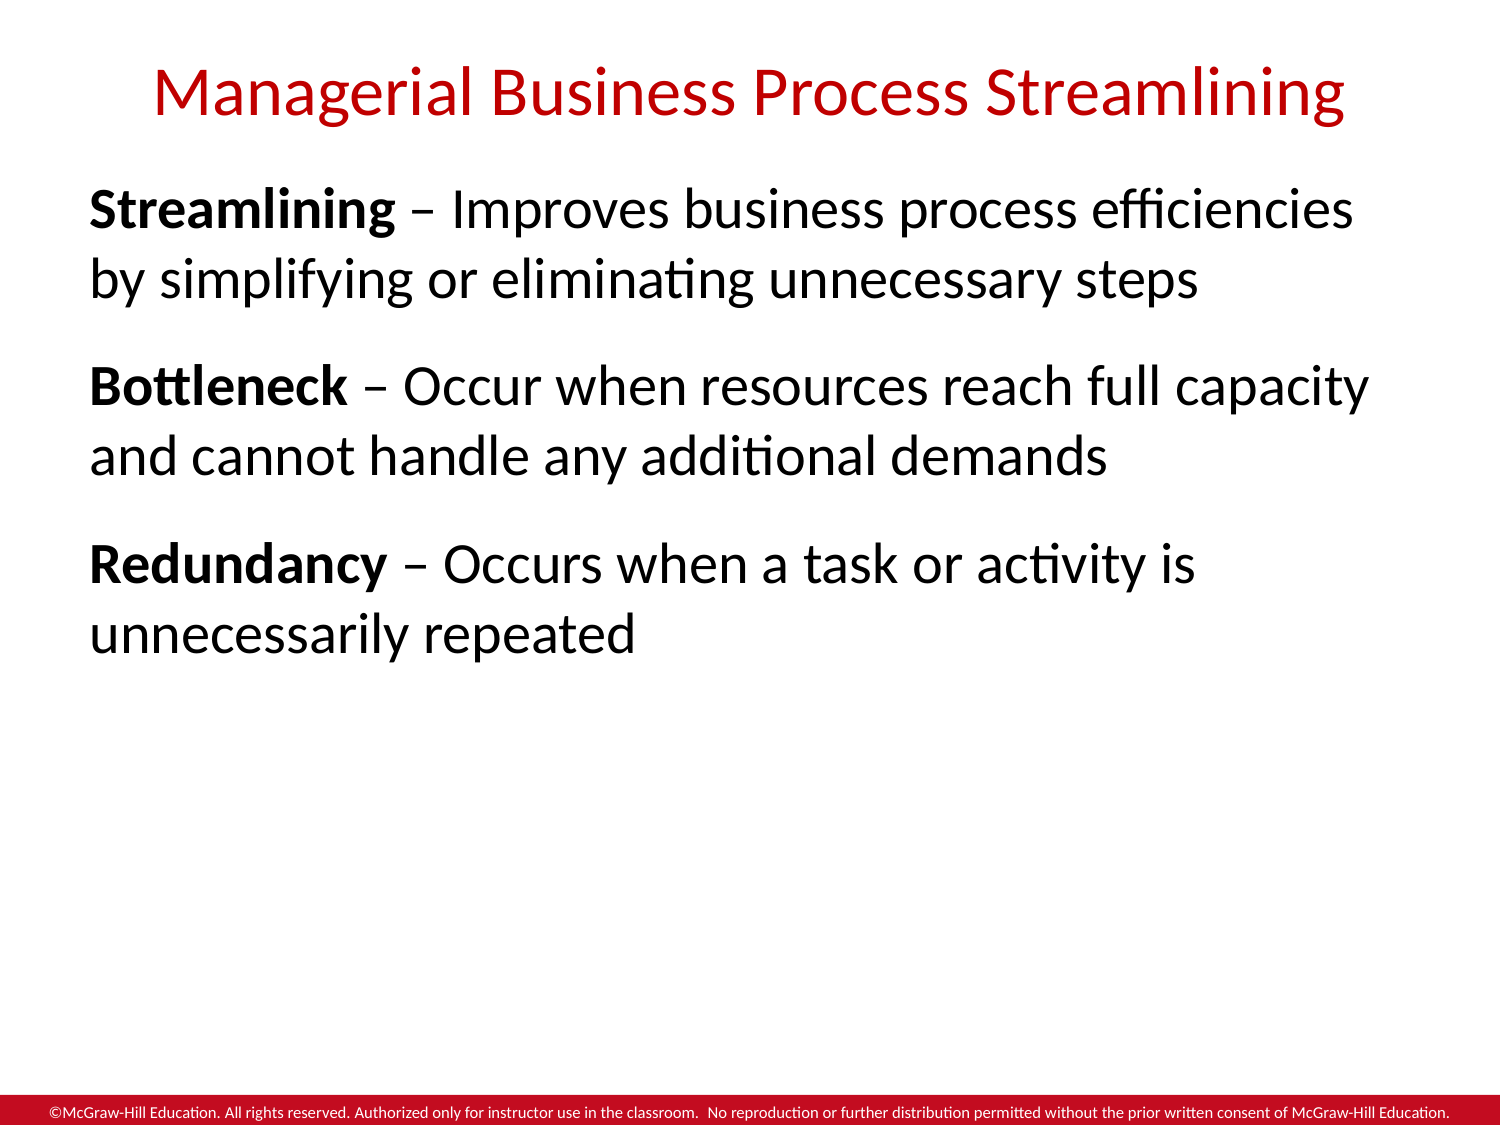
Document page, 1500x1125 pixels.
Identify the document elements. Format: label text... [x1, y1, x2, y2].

title Managerial Business Process Streamlining [0, 37, 1500, 138]
list Streamlining – Improves business process efficiencies by simplifying or eliminating unnecessary steps Bottleneck – Occur when resources reach full capacity and cannot handle any additional demands Redundancy – Occurs when a task or activity is unnecessarily repeated [75, 162, 1425, 1075]
